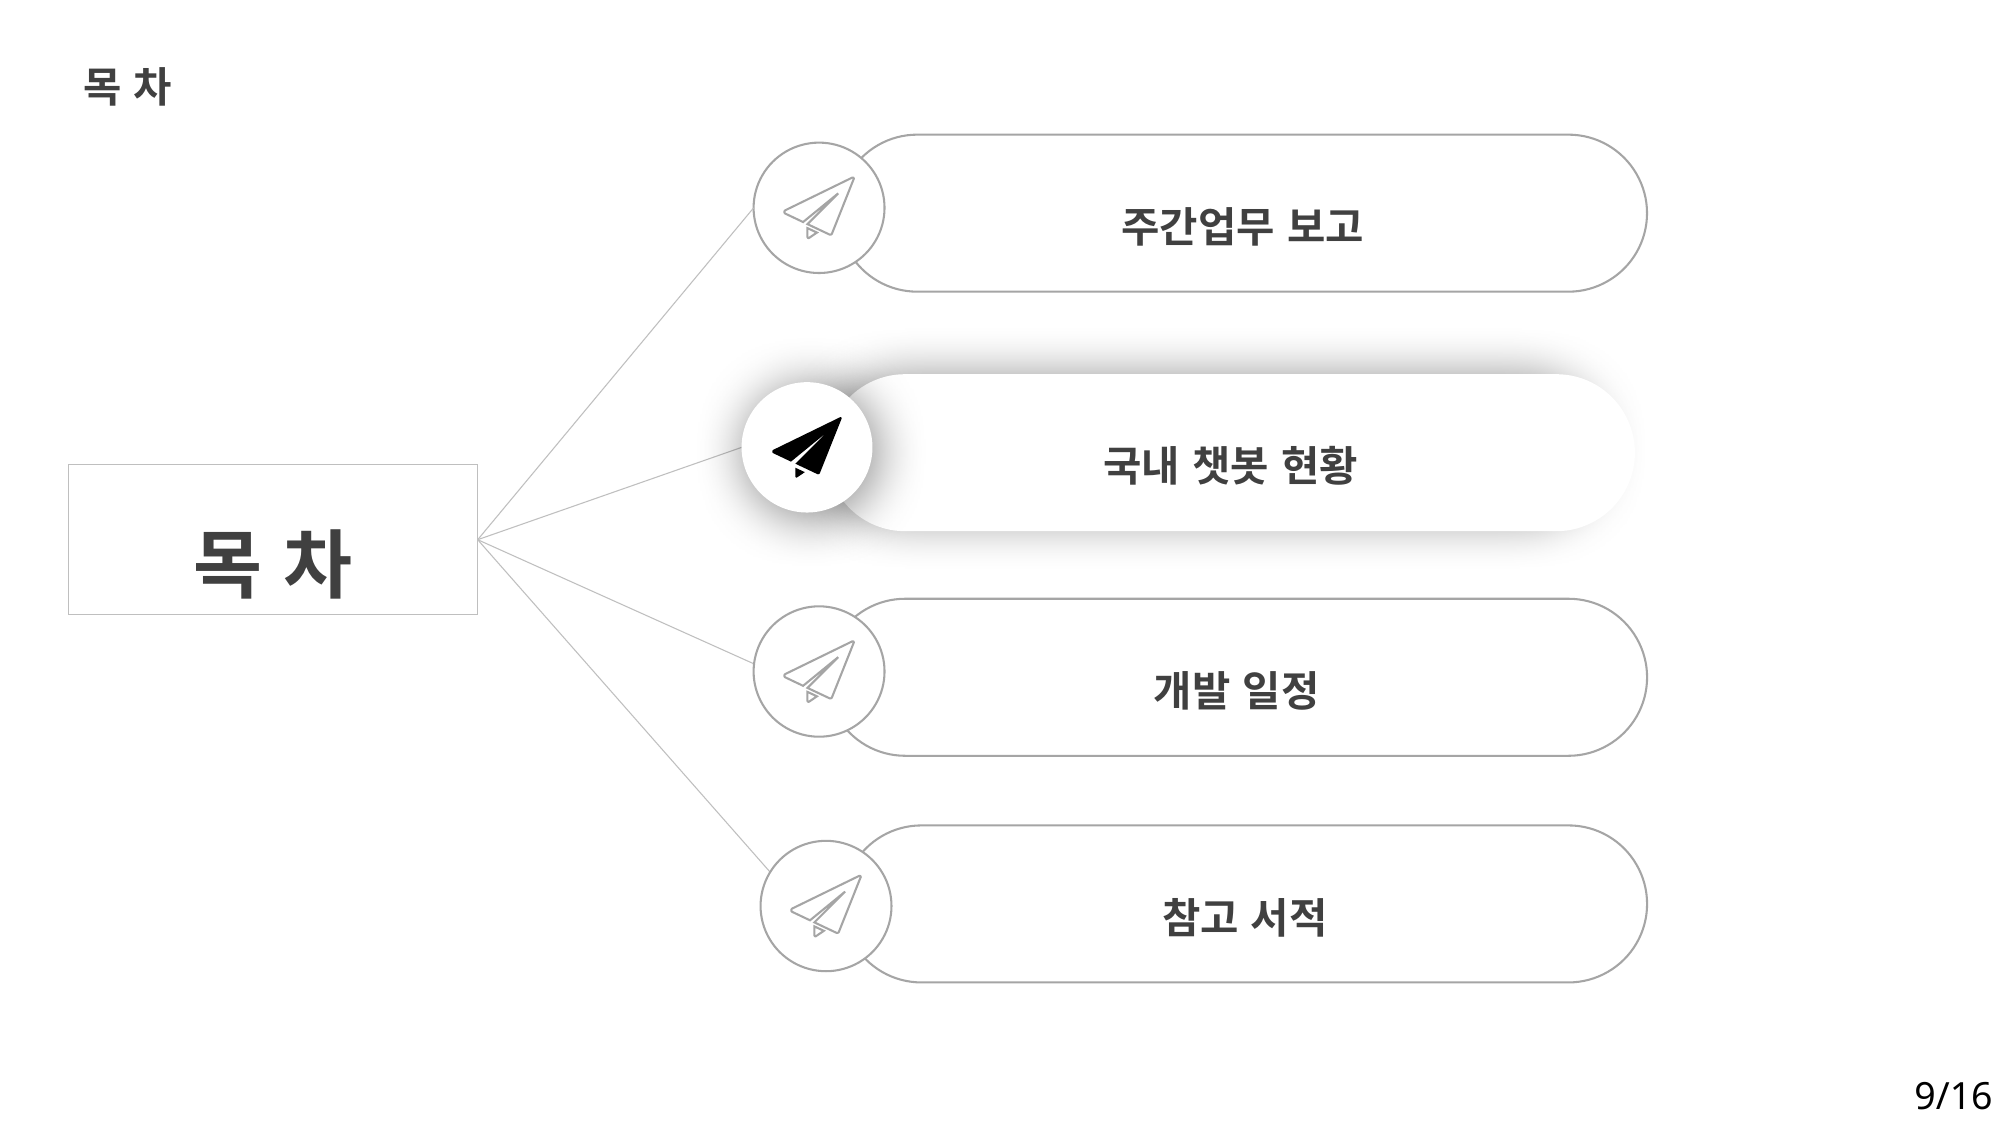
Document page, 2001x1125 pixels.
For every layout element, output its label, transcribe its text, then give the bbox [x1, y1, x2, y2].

text_box 국내 챗봇 현황 [878, 373, 1636, 533]
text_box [753, 142, 885, 273]
text_box 목 차 [68, 28, 1024, 119]
text_box 참고 서적 [874, 824, 1649, 984]
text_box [753, 606, 885, 737]
text_box 주간업무 보고 [864, 133, 1649, 293]
text_box 목 차 [68, 464, 477, 615]
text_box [754, 382, 873, 513]
text_box 9/16 [1899, 1064, 2000, 1125]
text_box 개발 일정 [852, 597, 1649, 757]
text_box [477, 207, 754, 532]
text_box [760, 840, 892, 972]
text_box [477, 531, 815, 923]
